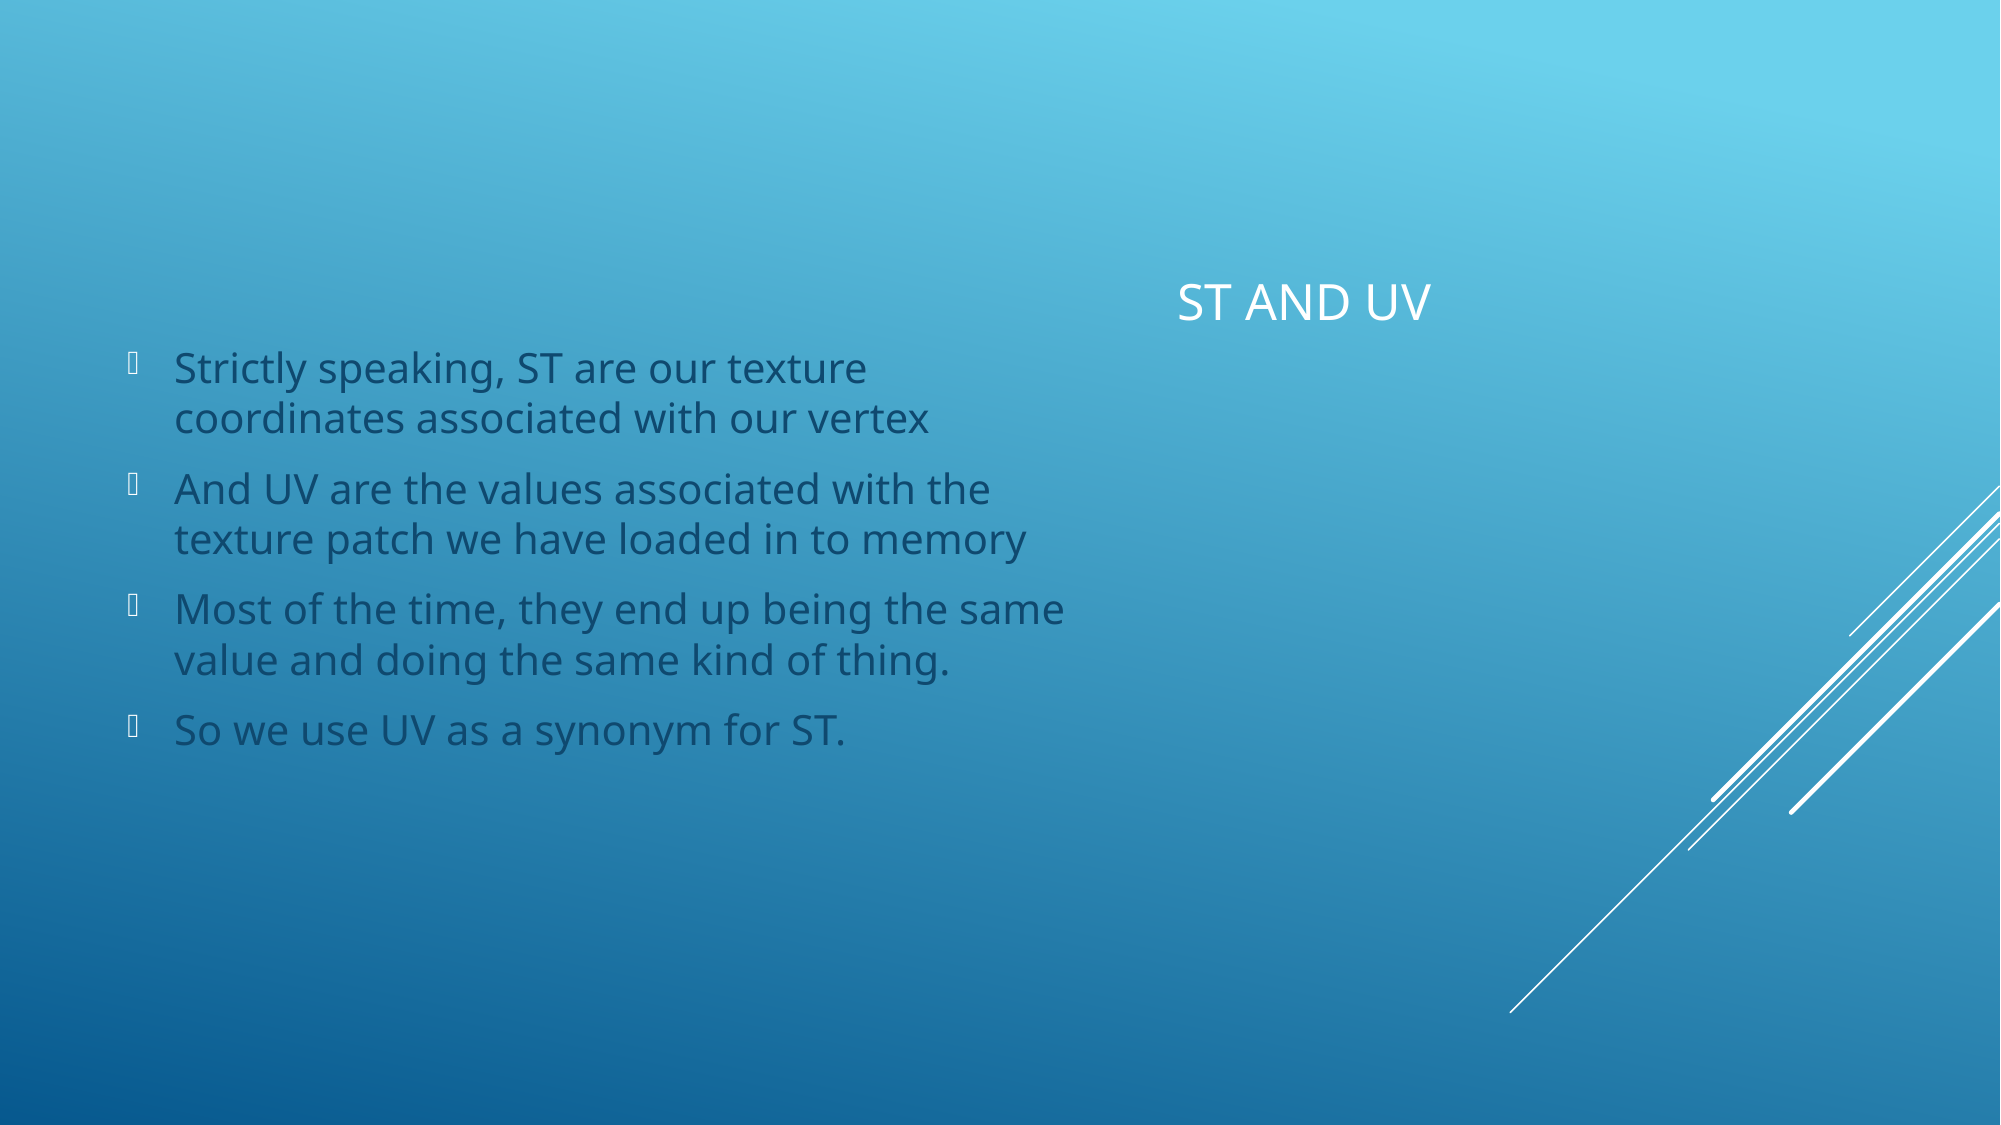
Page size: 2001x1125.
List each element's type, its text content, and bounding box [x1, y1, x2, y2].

title ST and UV [1162, 112, 1763, 338]
list Strictly speaking, ST are our texture coordinates associated with our vertex And UV are the values associated with the texture patch we have loaded in to memory Most of the time, they end up being the same value and doing the same kind of thing. So we use UV as a synonym for ST. [112, 112, 1088, 984]
